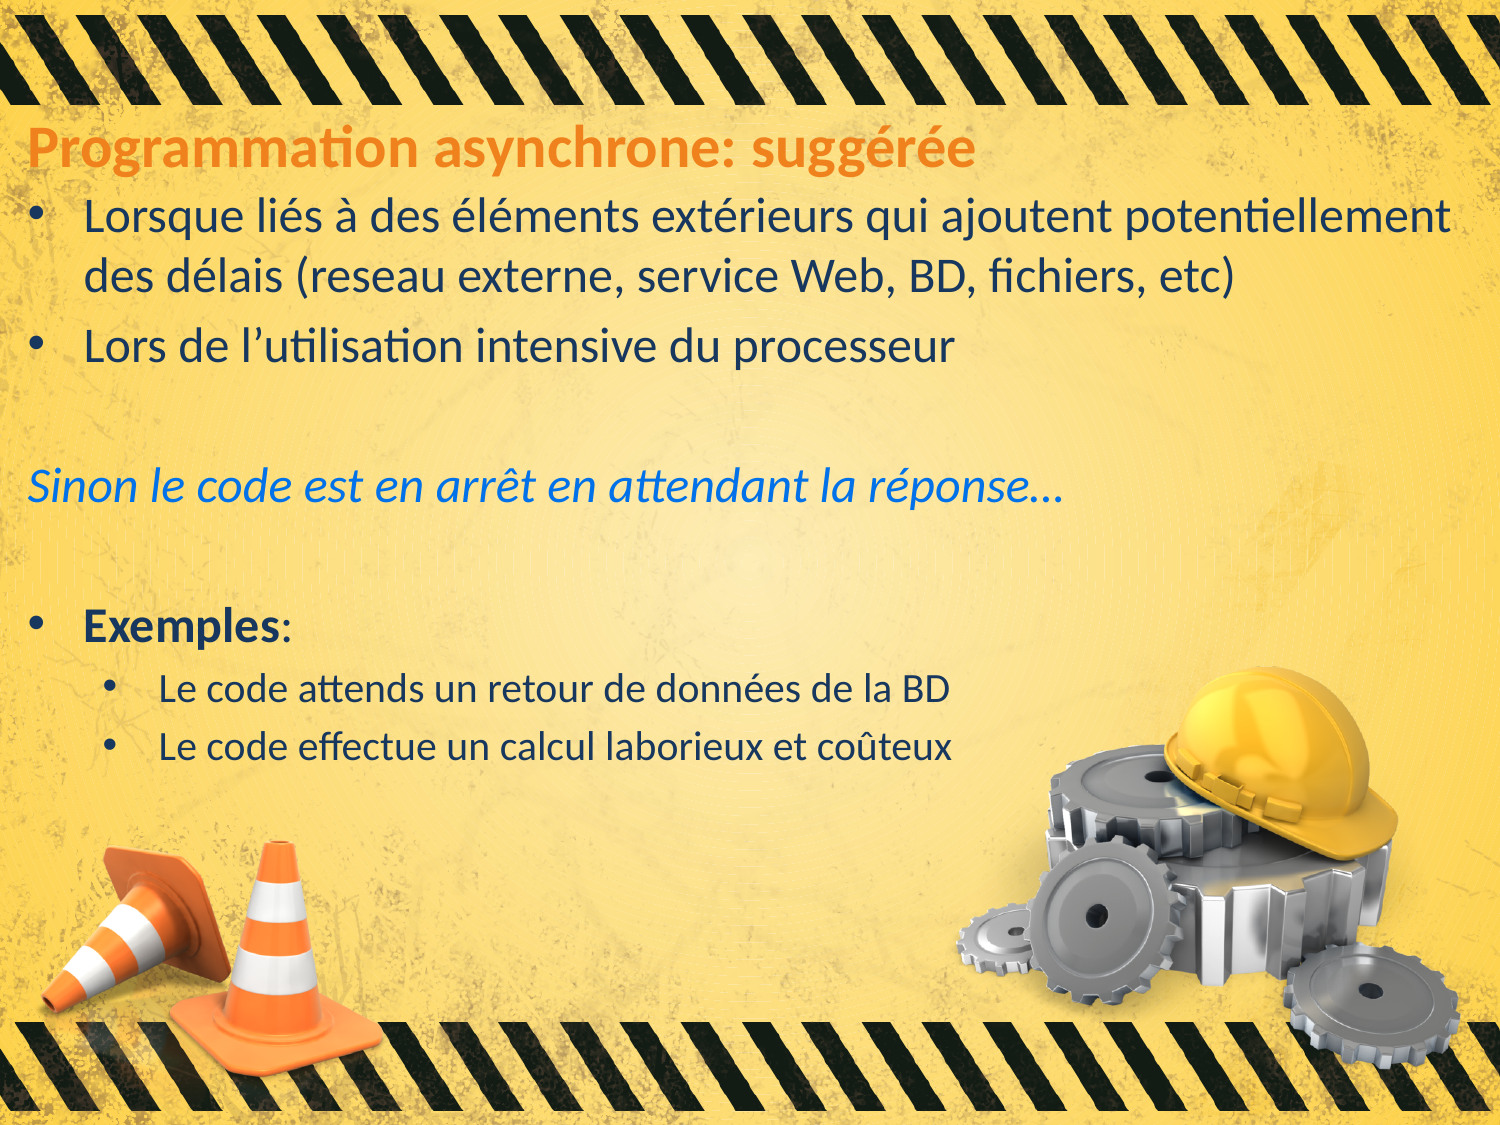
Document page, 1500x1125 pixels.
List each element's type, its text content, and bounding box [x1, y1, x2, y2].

picture [0, 0, 1500, 1125]
title Programmation asynchrone: suggérée [12, 93, 1475, 174]
subtitle Lorsque liés à des éléments extérieurs qui ajoutent potentiellement des délais (reseau externe, service Web, BD, fichiers, etc) Lors de l’utilisation intensive du processeur Sinon le code est en arrêt en attendant la réponse… Exemples: Le code attends un retour de données de la BD Le code effectue un calcul laborieux et coûteux [12, 174, 1475, 1000]
